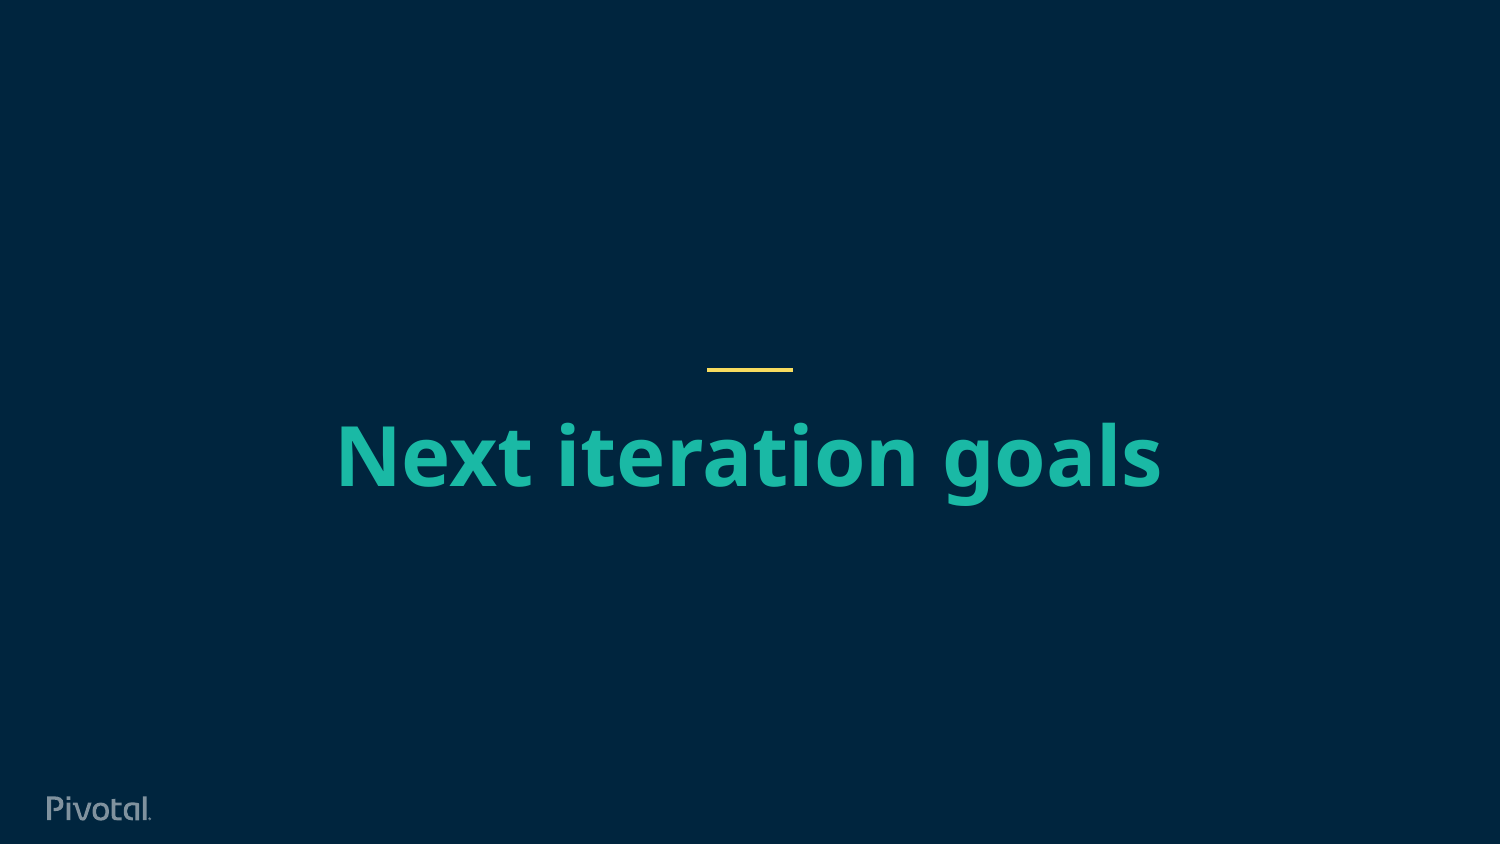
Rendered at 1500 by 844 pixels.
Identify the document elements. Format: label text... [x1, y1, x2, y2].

title Next iteration goals [109, 387, 1389, 668]
